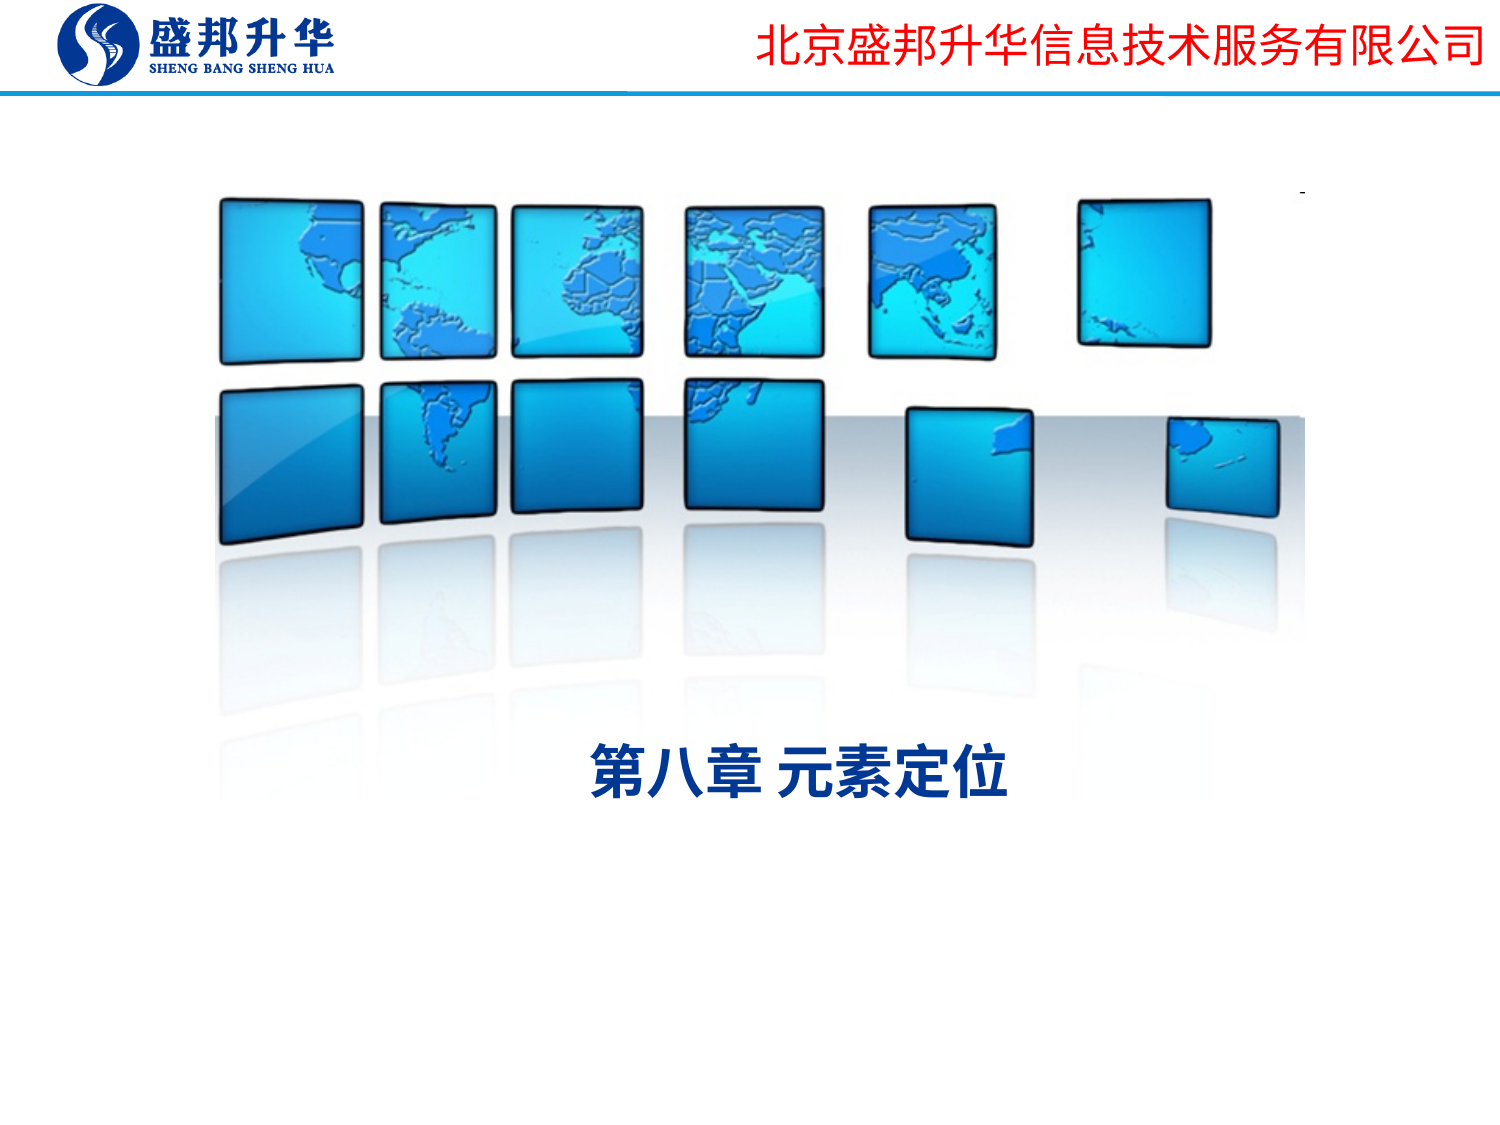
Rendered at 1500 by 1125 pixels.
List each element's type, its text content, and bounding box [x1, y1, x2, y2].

text_box 北京盛邦升华信息技术服务有限公司 [717, 20, 1500, 116]
text_box 第八章 元素定位 [214, 620, 1385, 921]
picture [47, 0, 344, 90]
picture [215, 192, 1306, 801]
